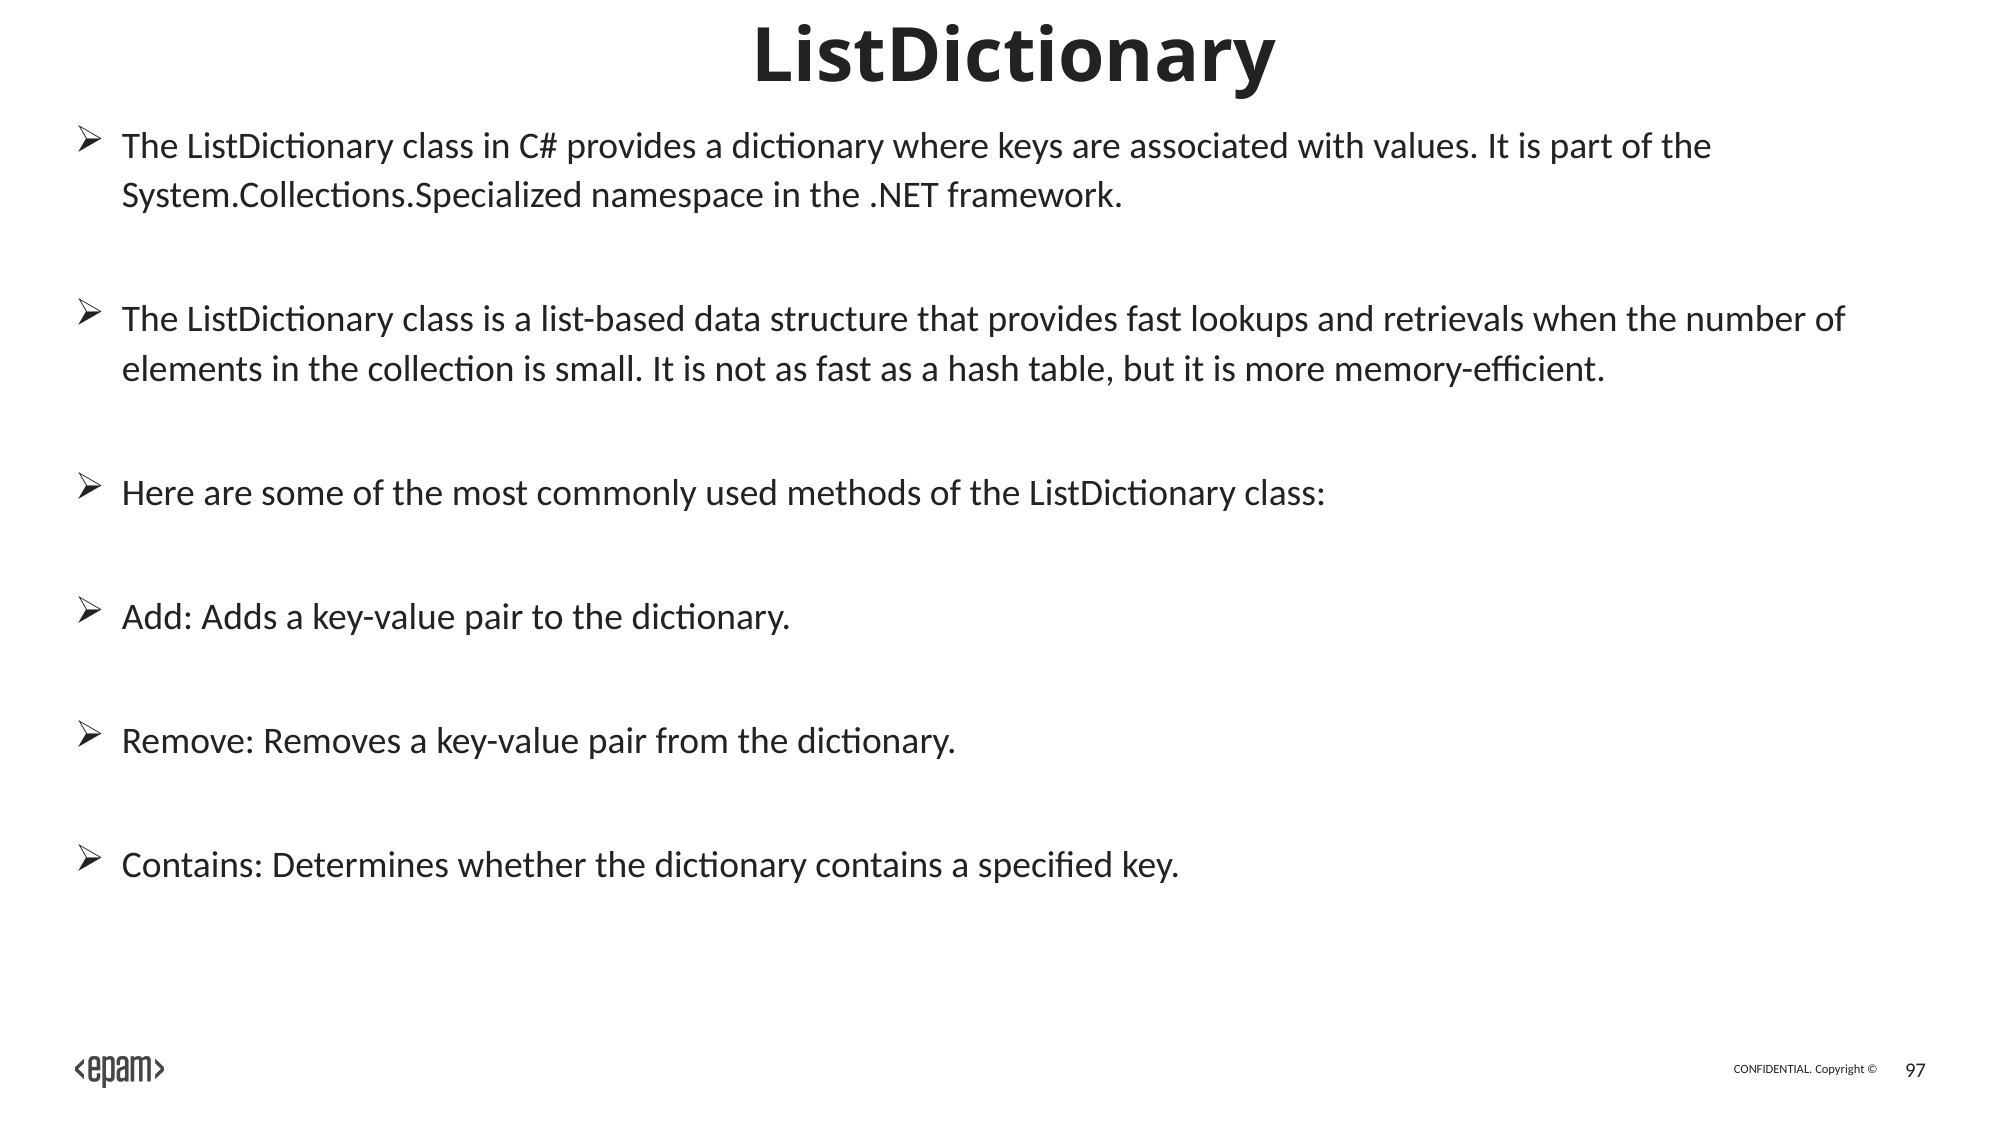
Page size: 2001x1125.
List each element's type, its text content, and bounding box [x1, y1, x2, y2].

picture [75, 1056, 164, 1088]
list The ListDictionary class in C# provides a dictionary where keys are associated with values. It is part of the System.Collections.Specialized namespace in the .NET framework. The ListDictionary class is a list-based data structure that provides fast lookups and retrievals when the number of elements in the collection is small. It is not as fast as a hash table, but it is more memory-efficient. Here are some of the most commonly used methods of the ListDictionary class: Add: Adds a key-value pair to the dictionary. Remove: Removes a key-value pair from the dictionary. Contains: Determines whether the dictionary contains a specified key. [75, 116, 1961, 1039]
title ListDictionary [575, 6, 1798, 98]
